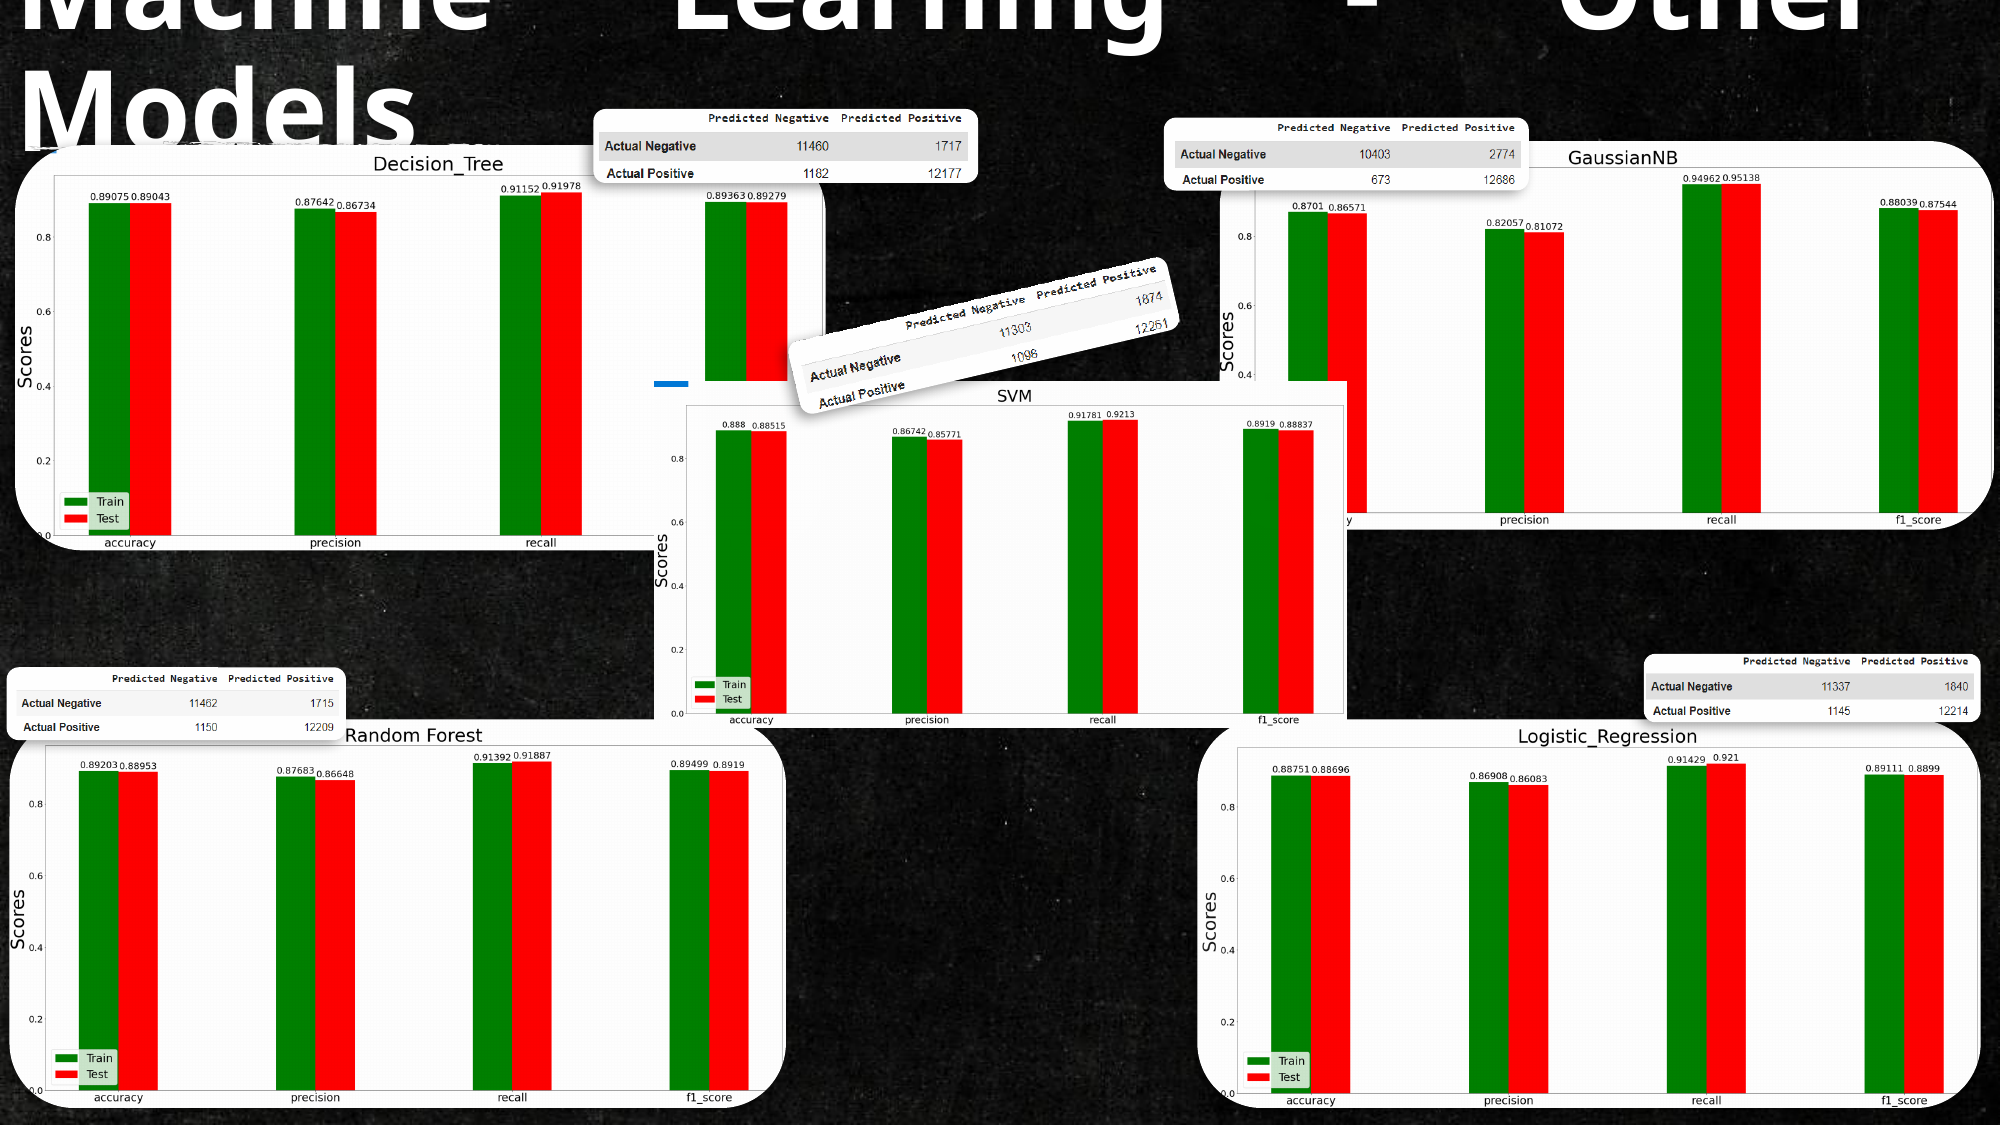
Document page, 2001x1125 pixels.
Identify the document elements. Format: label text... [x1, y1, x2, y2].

title Machine Learning - Other Models [0, 0, 1900, 114]
picture [0, 0, 2000, 1125]
